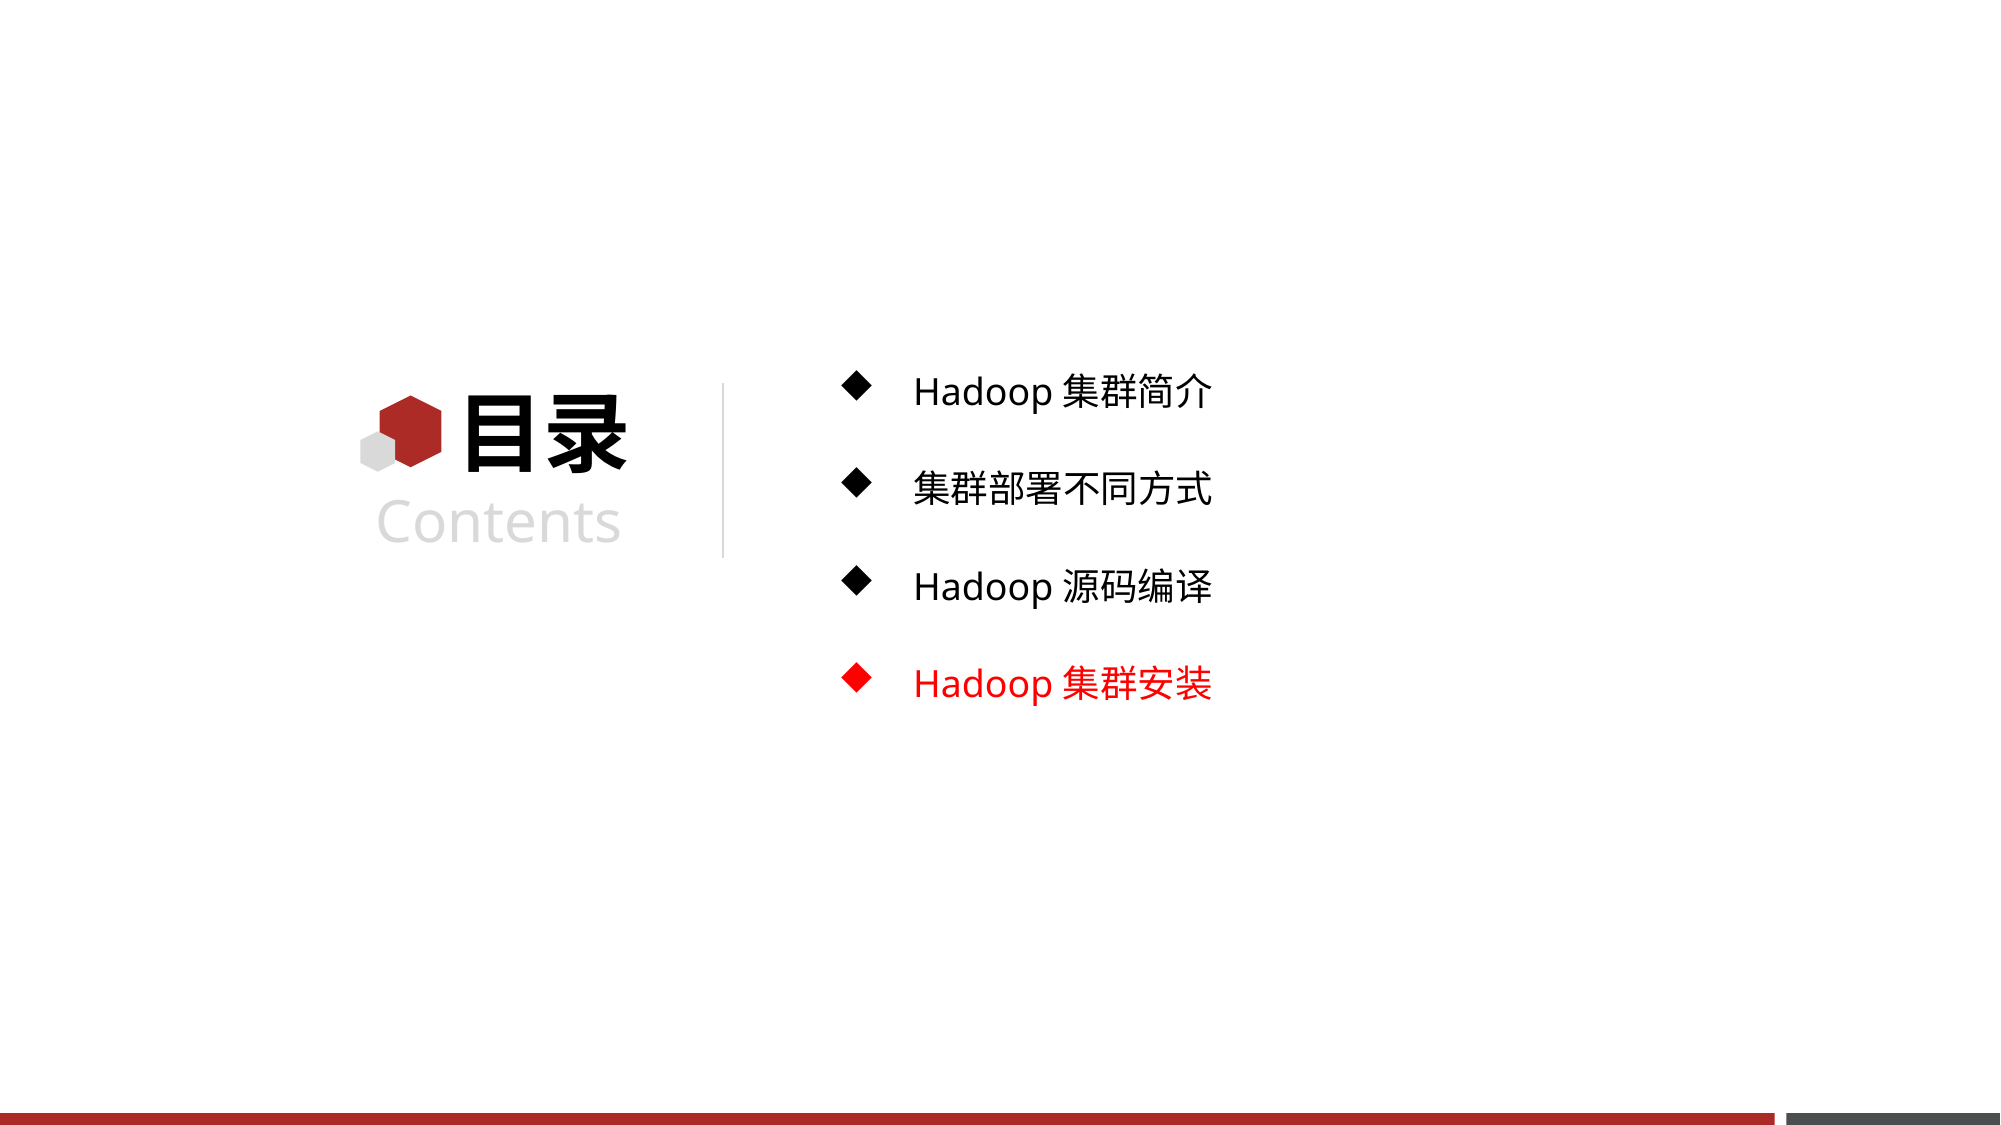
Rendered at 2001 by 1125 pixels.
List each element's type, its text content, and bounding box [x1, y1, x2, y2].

list Hadoop集群简介 集群部署不同方式 Hadoop源码编译 Hadoop集群安装 [823, 165, 1804, 864]
